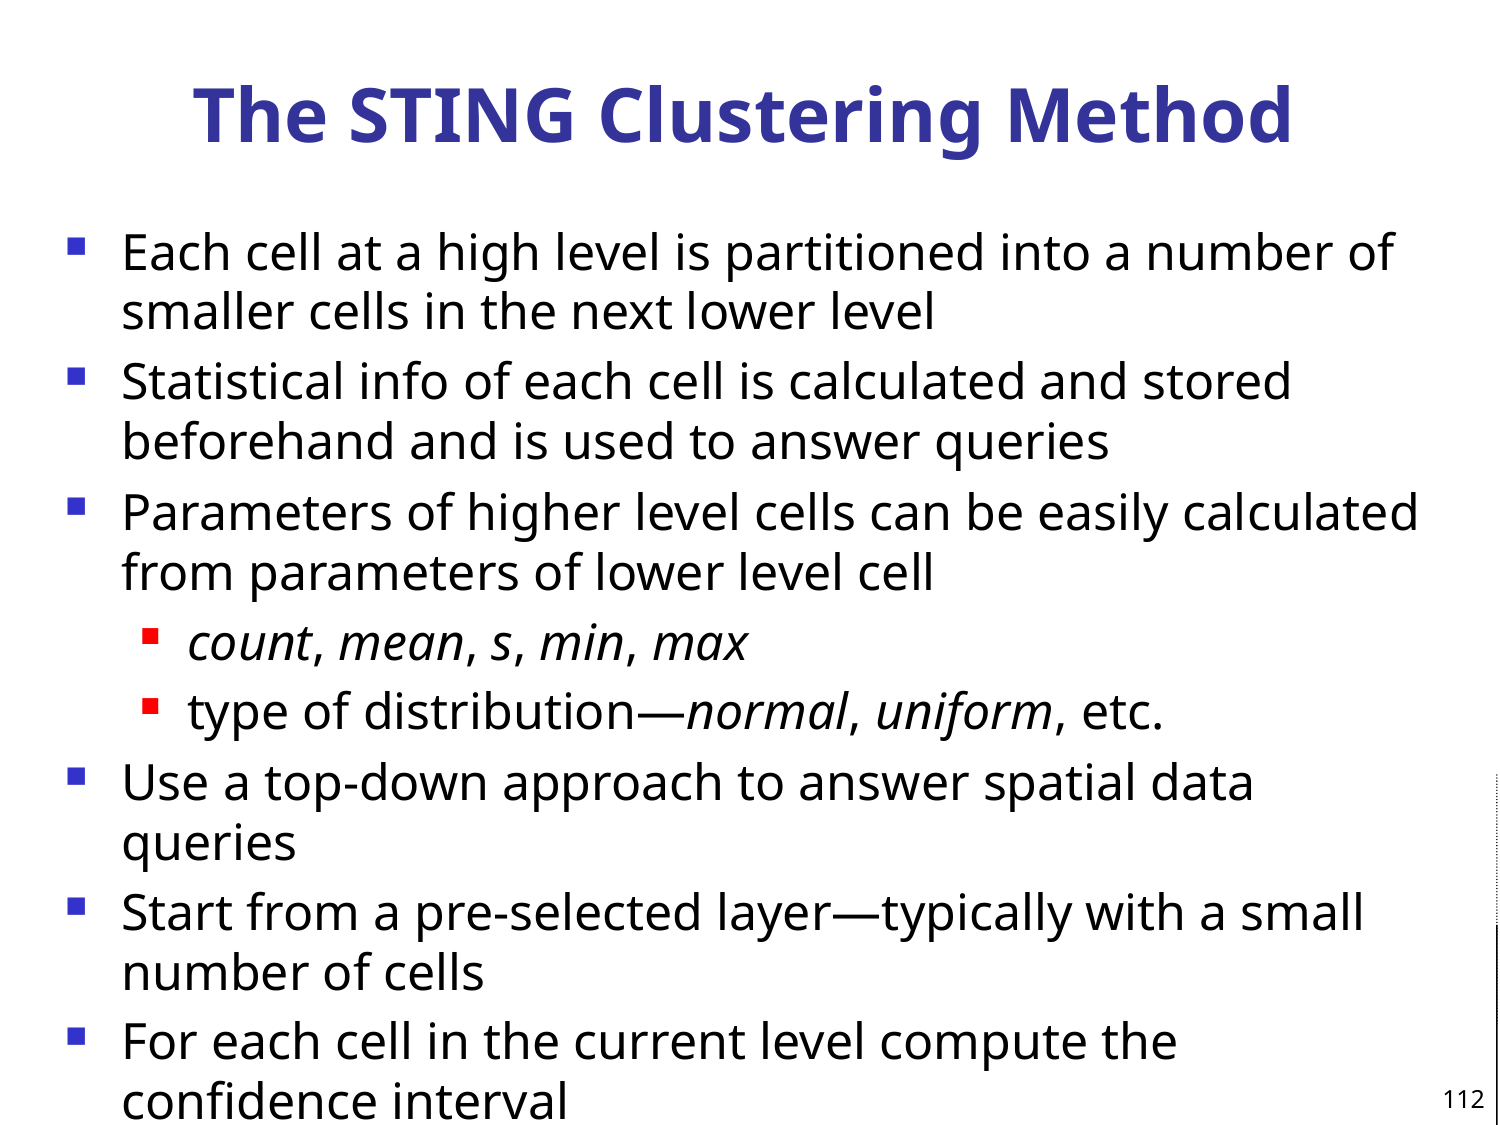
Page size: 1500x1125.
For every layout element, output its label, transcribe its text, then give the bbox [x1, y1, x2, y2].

title The STING Clustering Method [75, 37, 1413, 188]
slide_number 112 [1187, 1062, 1500, 1125]
list Each cell at a high level is partitioned into a number of smaller cells in the next lower level Statistical info of each cell is calculated and stored beforehand and is used to answer queries Parameters of higher level cells can be easily calculated from parameters of lower level cell count, mean, s, min, max type of distribution—normal, uniform, etc. Use a top-down approach to answer spatial data queries Start from a pre-selected layer—typically with a small number of cells For each cell in the current level compute the confidence interval [50, 212, 1438, 1075]
